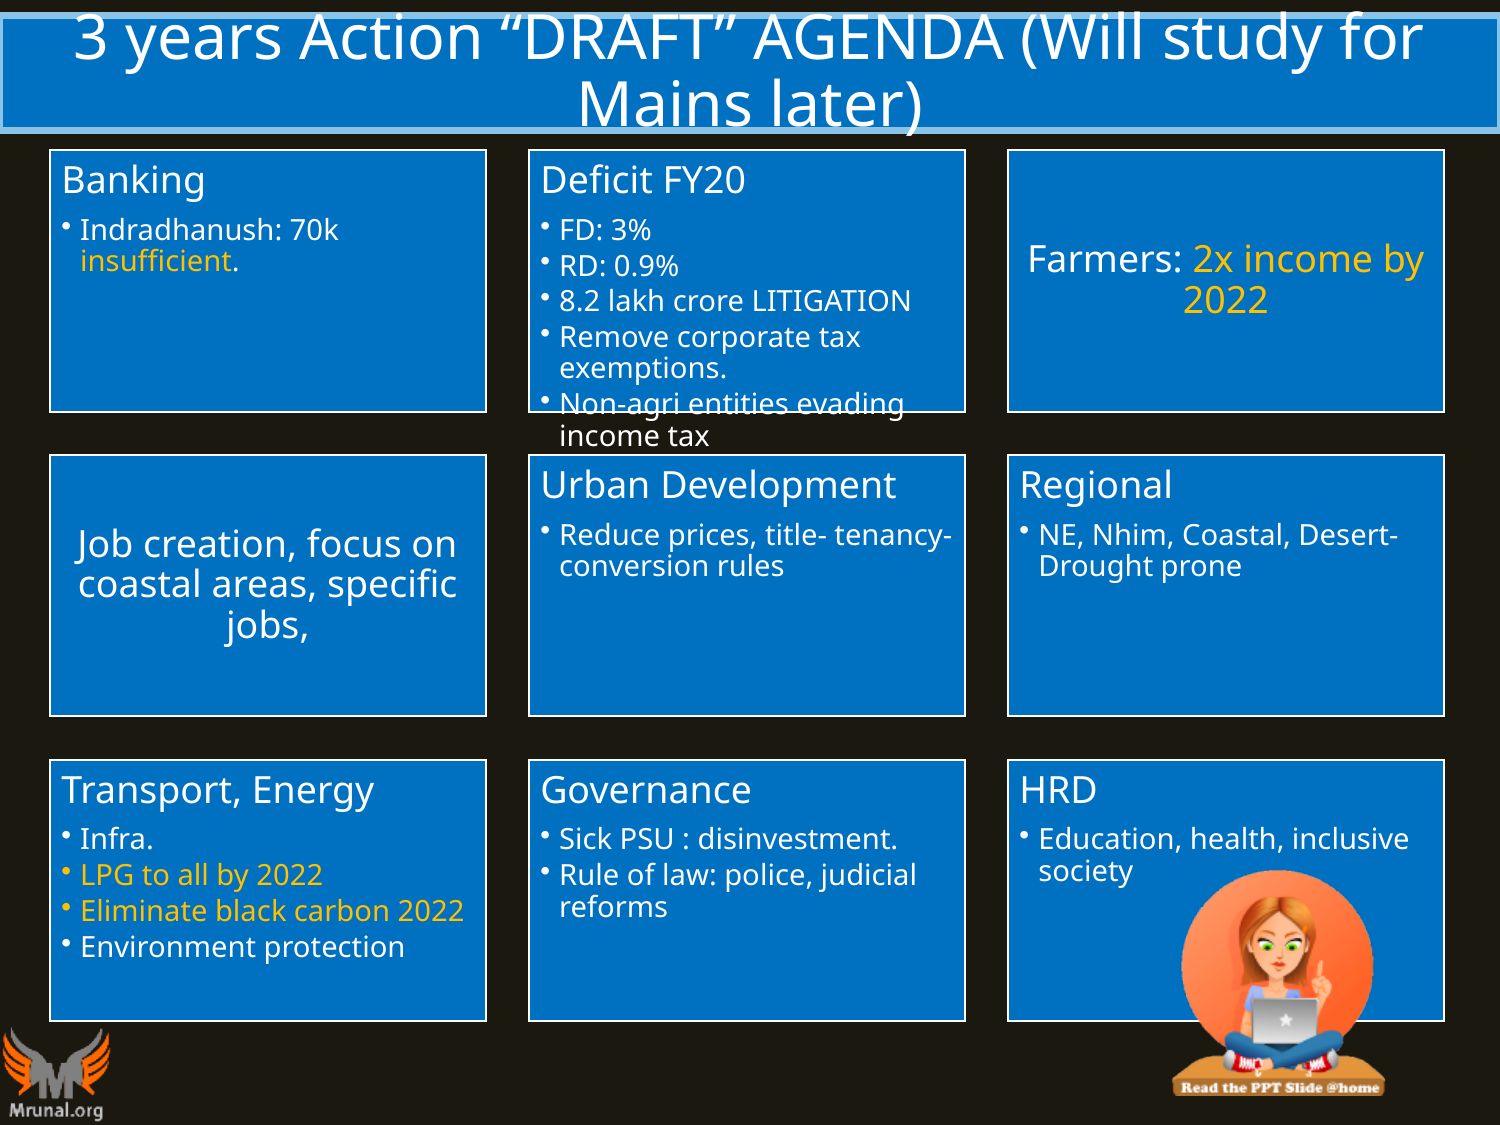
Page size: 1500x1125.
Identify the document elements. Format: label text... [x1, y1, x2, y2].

picture [0, 1024, 114, 1125]
title 3 years Action “DRAFT” AGENDA (Will study for Mains later) [0, 12, 1500, 134]
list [25, 149, 1469, 1022]
picture [1142, 858, 1417, 1096]
